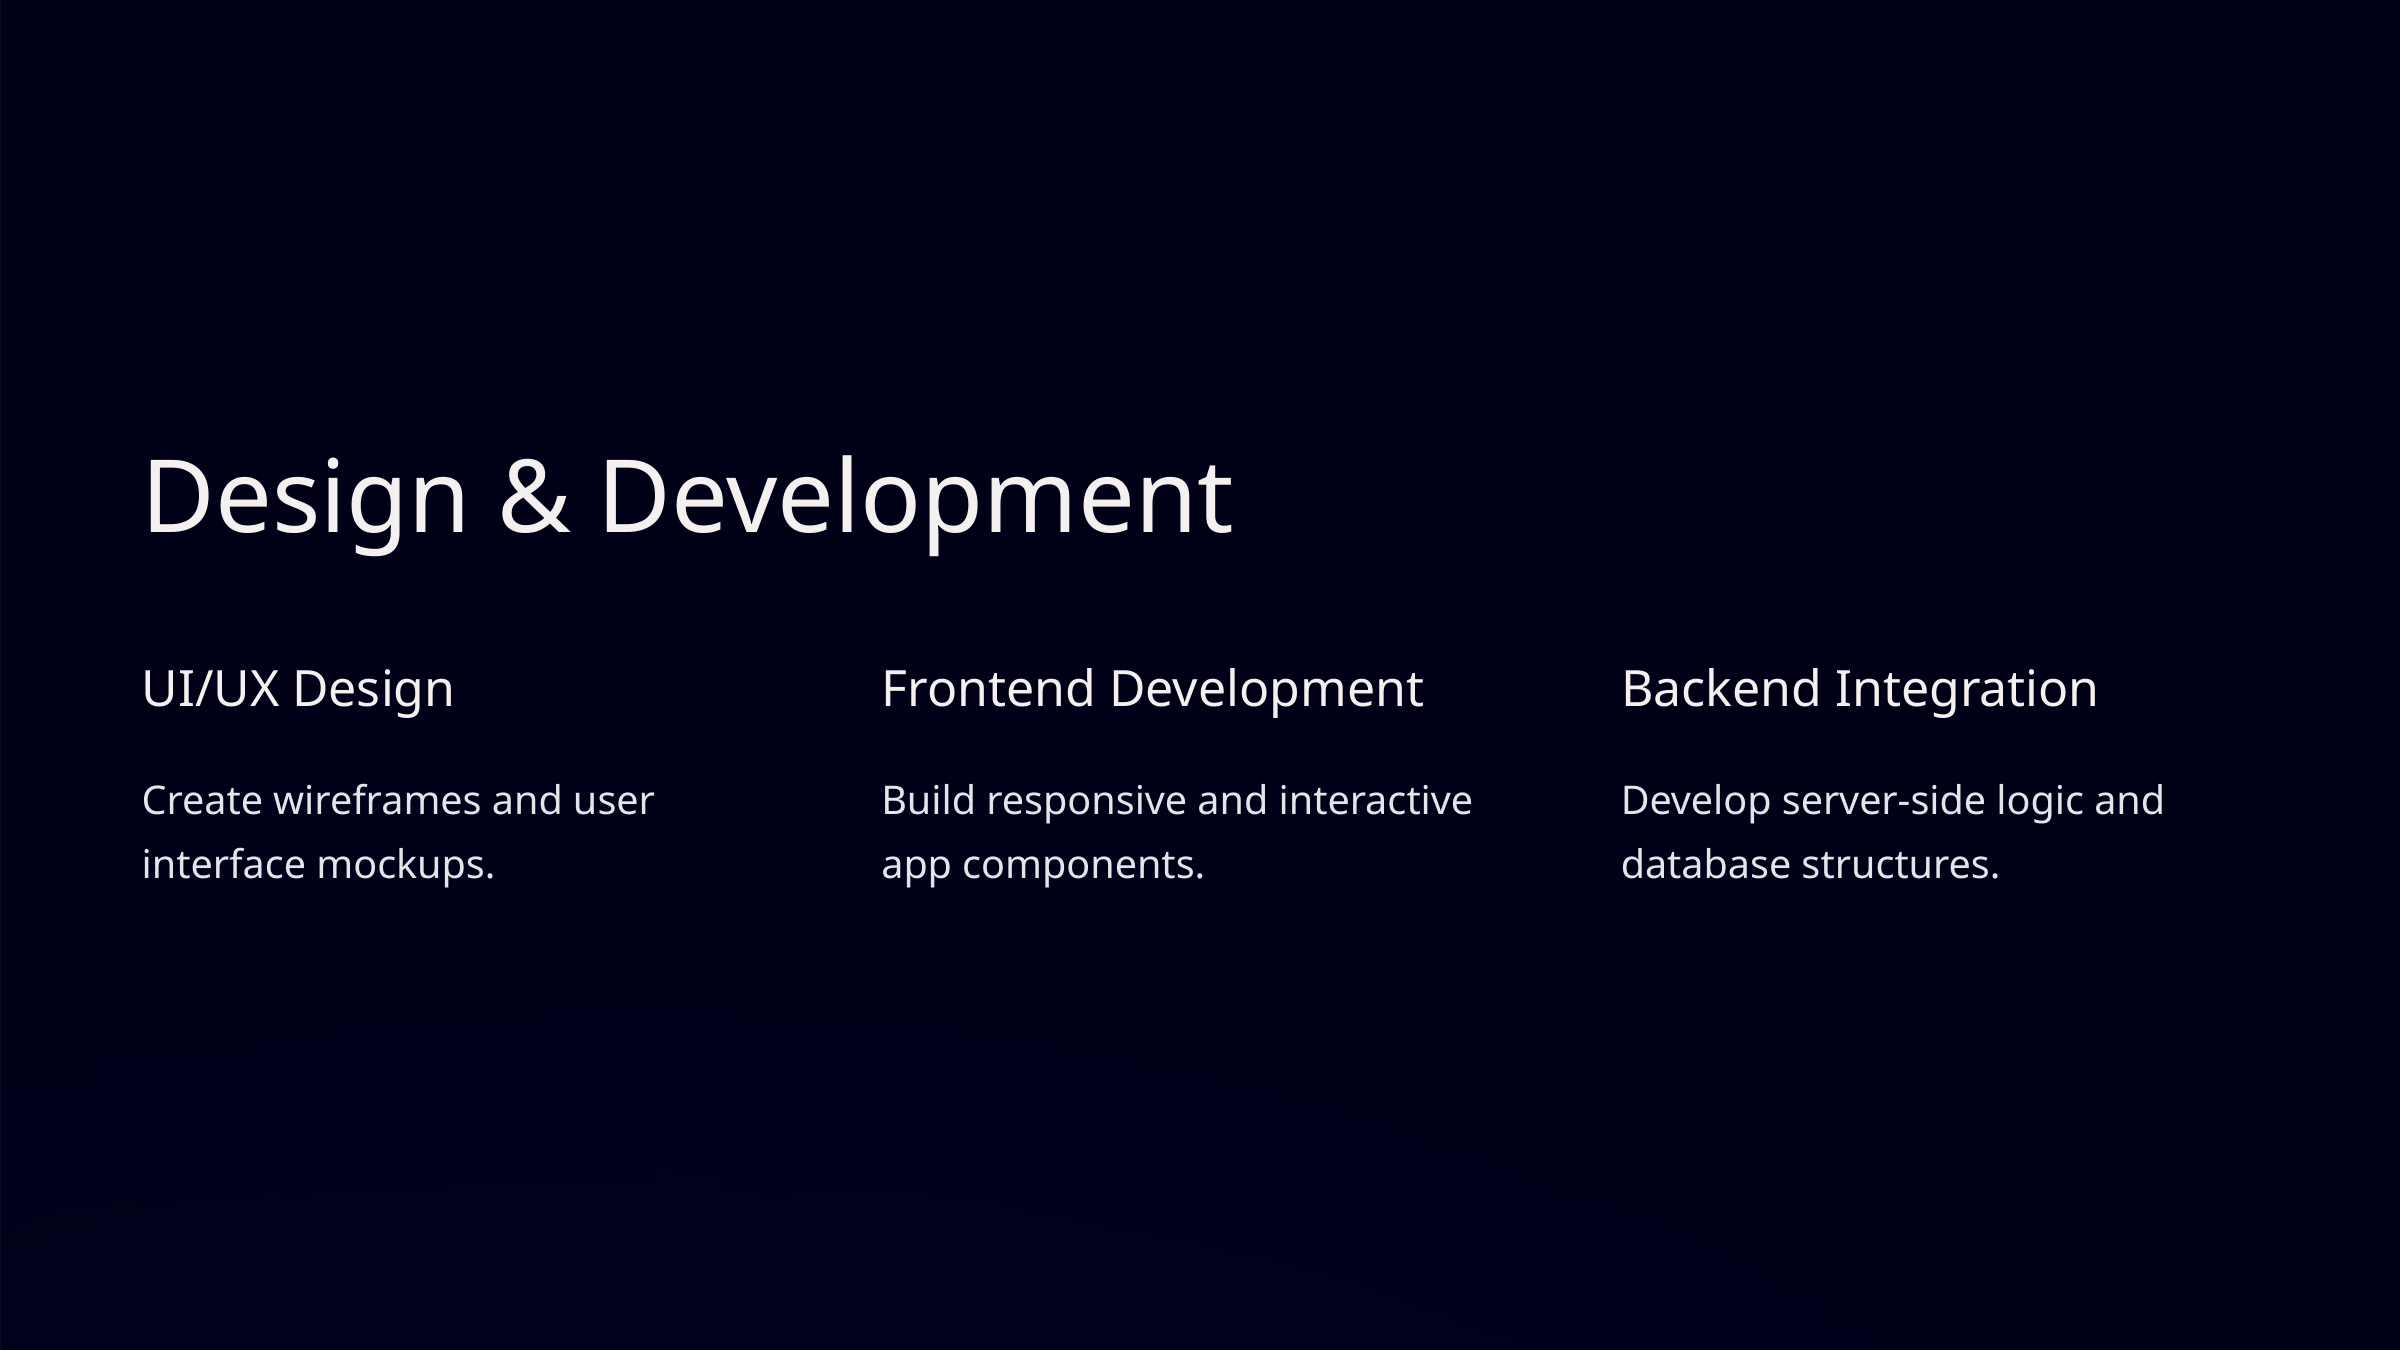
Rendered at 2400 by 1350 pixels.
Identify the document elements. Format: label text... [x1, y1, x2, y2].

text_box Create wireframes and user interface mockups. [141, 757, 782, 888]
text_box Backend Integration [1620, 654, 2132, 718]
text_box Develop server-side logic and database structures. [1620, 757, 2261, 888]
text_box Build responsive and interactive app components. [881, 757, 1521, 888]
text_box Design & Development [141, 426, 1279, 553]
text_box UI/UX Design [141, 654, 648, 718]
text_box Frontend Development [881, 654, 1459, 718]
